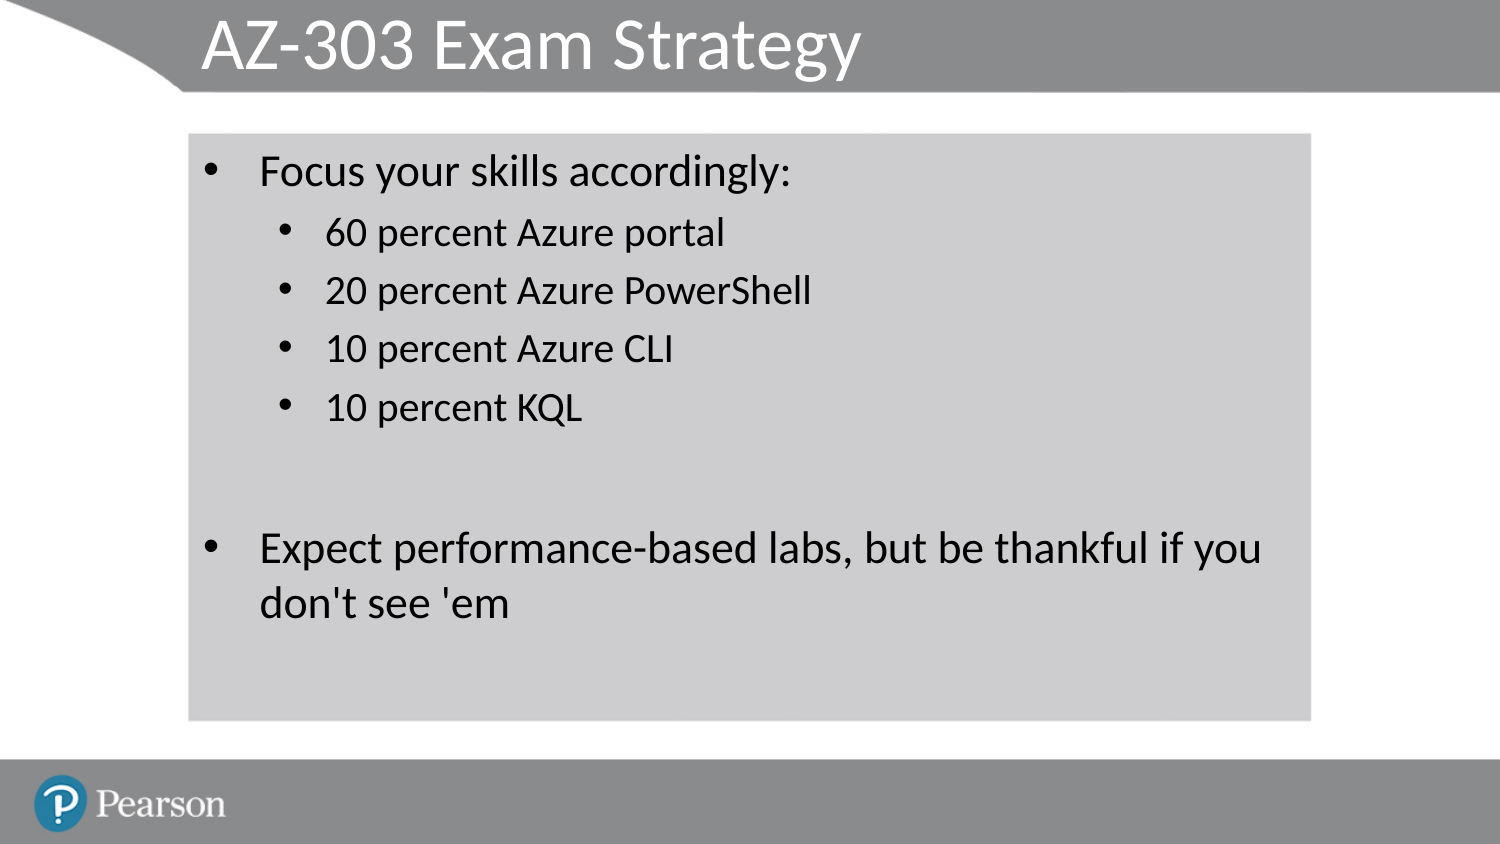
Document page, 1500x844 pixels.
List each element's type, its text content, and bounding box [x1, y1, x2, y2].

list Focus your skills accordingly: 60 percent Azure portal 20 percent Azure PowerShell 10 percent Azure CLI 10 percent KQL Expect performance-based labs, but be thankful if you don't see 'em [188, 133, 1311, 716]
title AZ-303 Exam Strategy [186, 0, 1425, 79]
picture [0, 0, 1500, 844]
